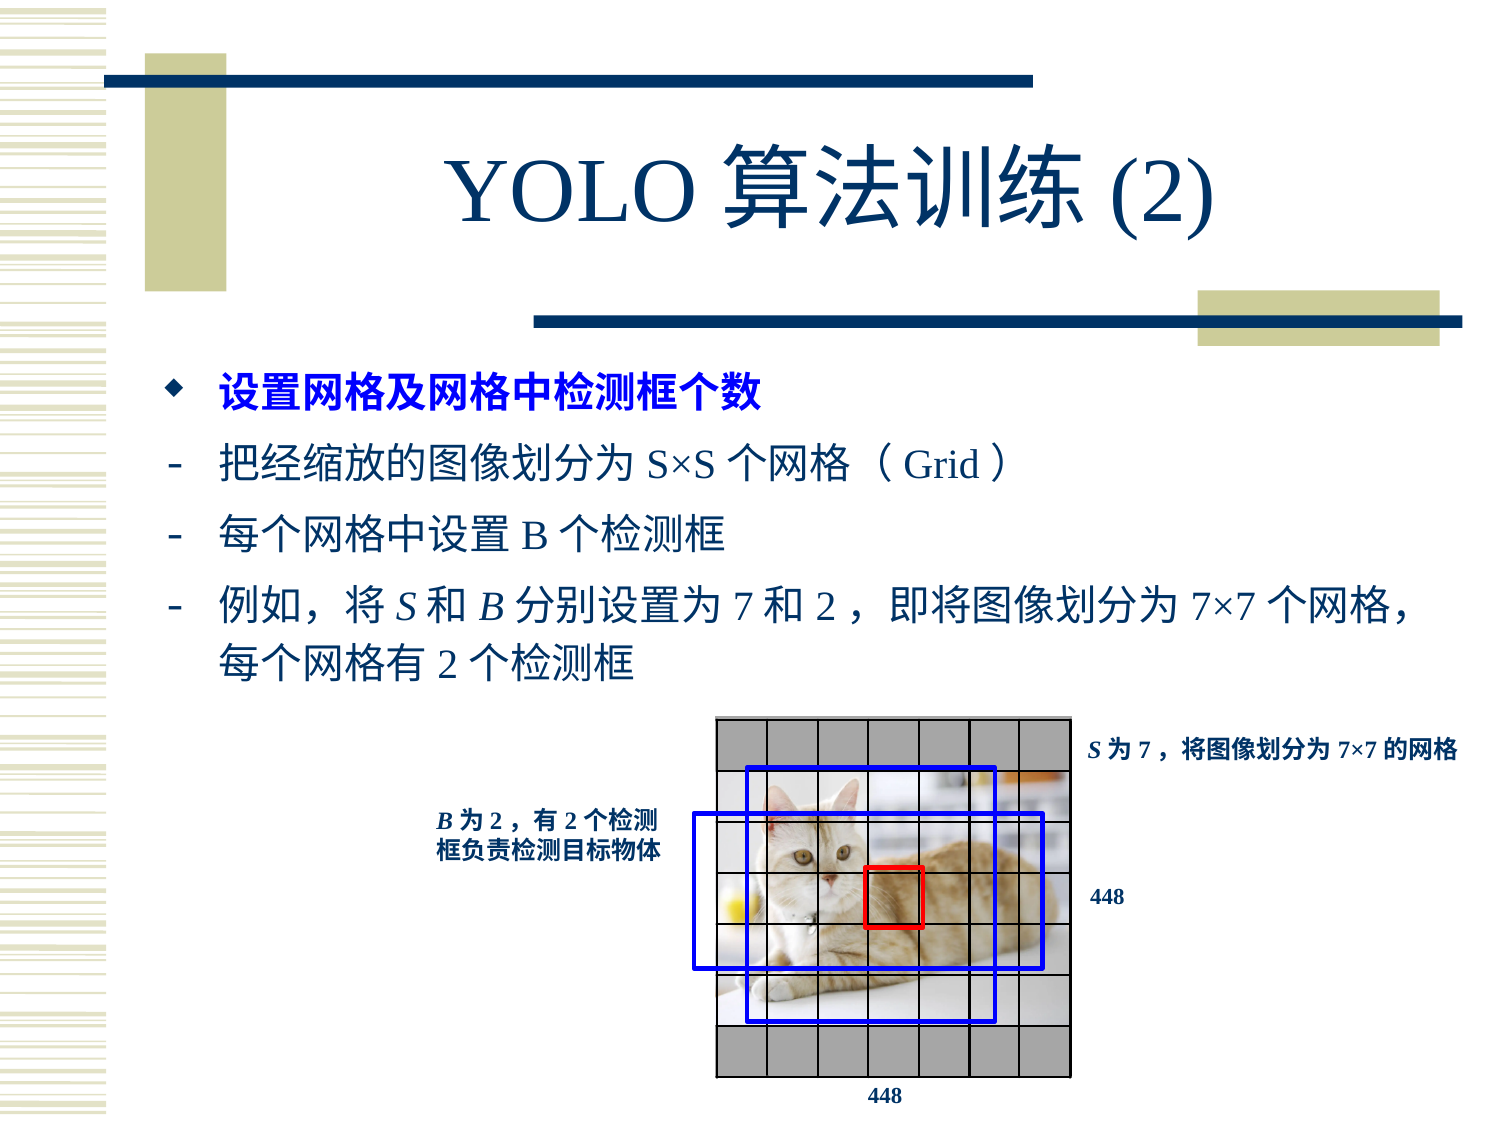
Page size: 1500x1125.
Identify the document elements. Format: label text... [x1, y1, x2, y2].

title YOLO算法训练(2) [224, 99, 1436, 288]
text_box 448 [853, 1088, 936, 1116]
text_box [713, 715, 1159, 1079]
text_box [693, 813, 708, 969]
text_box S为7，将图像划分为7×7的网格 [1163, 726, 1484, 772]
text_box B为2，有2个检测框负责检测目标物体 [421, 796, 697, 872]
list 设置网格及网格中检测框个数 把经缩放的图像划分为S×S个网格（Grid） 每个网格中设置B个检测框 例如，将S和B分别设置为7和2，即将图像划分为7×7个网格，每个网格有2个检测框 [147, 349, 1459, 1036]
